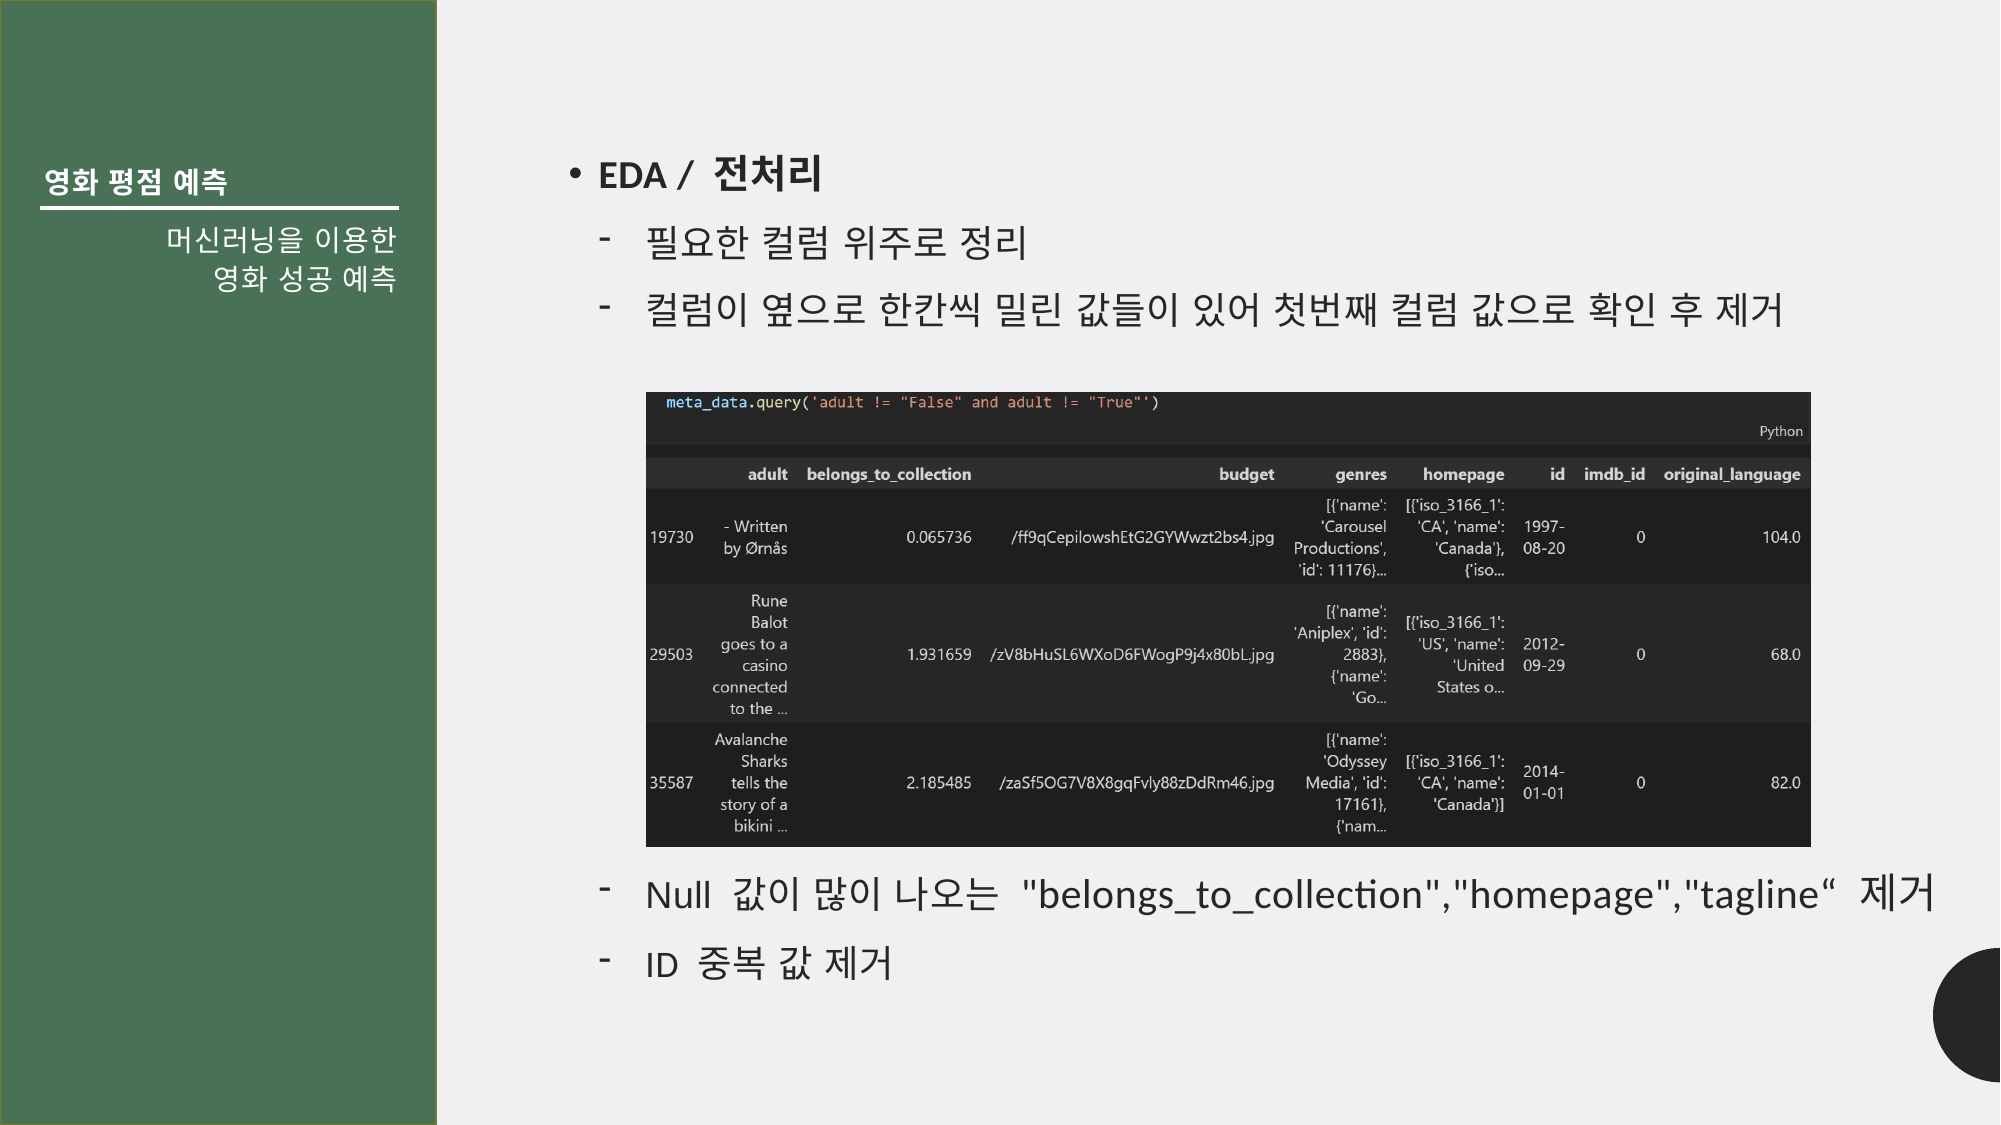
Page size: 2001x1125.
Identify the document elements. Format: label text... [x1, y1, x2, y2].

title 머신러닝을 이용한 영화 성공 예측 [26, 215, 416, 357]
text_box 영화 평점 예측 [26, 58, 416, 215]
text_box [0, 0, 437, 1125]
text_box Null 값이 많이 나오는 "belongs_to_collection","homepage","tagline“ 제거 ID 중복 값 제거 [550, 777, 2000, 1125]
picture [646, 392, 1811, 847]
list EDA / 전처리 필요한 컬럼 위주로 정리 컬럼이 옆으로 한칸씩 밀린 값들이 있어 첫번째 컬럼 값으로 확인 후 제거 [550, 124, 1875, 777]
